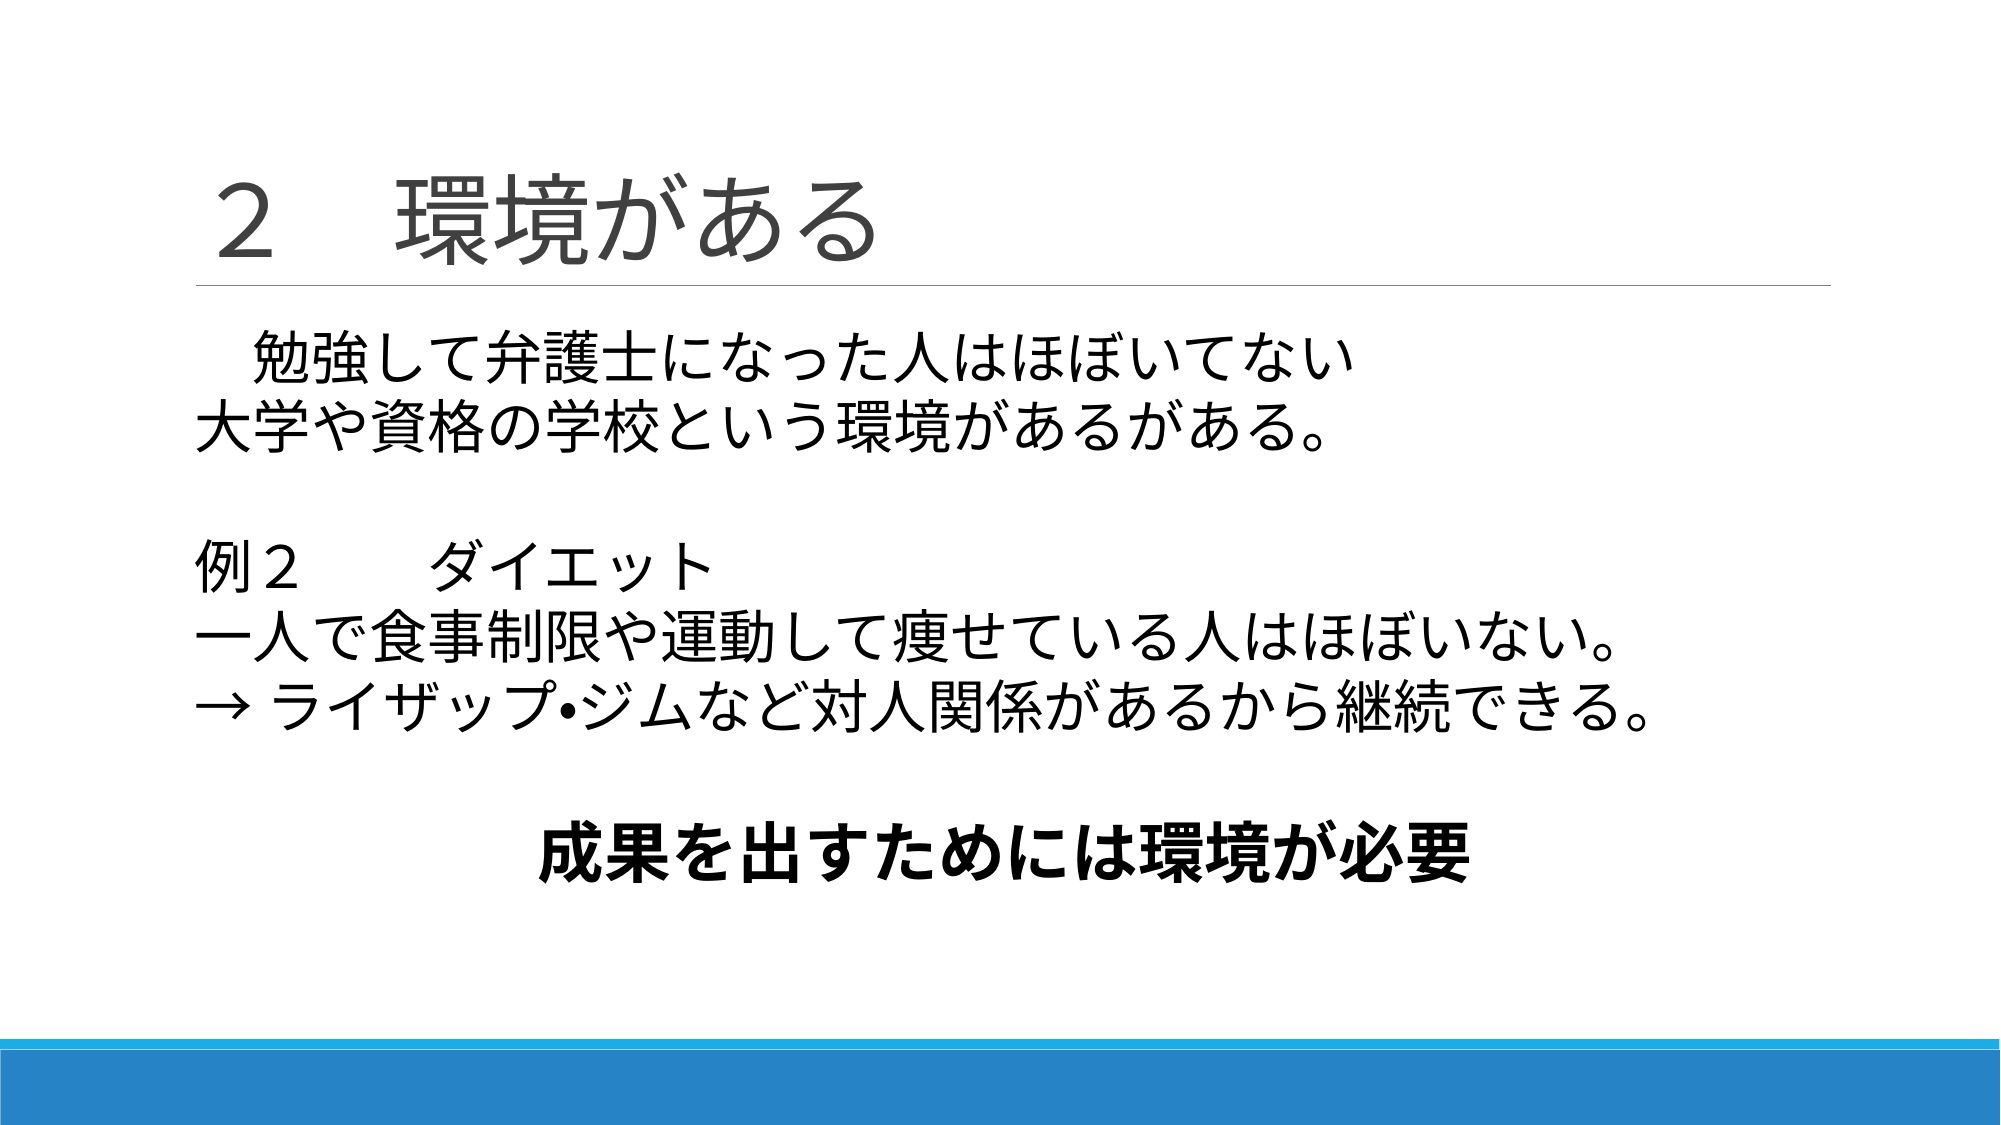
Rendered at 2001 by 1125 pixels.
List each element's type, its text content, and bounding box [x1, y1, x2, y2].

text_box 勉強して弁護士になった人はほぼいてない 大学や資格の学校という環境があるがある。 例２ ダイエット 一人で食事制限や運動して痩せている人はほぼいない。 →ライザップ・ジムなど対人関係があるから継続できる。 成果を出すためには環境が必要 [179, 313, 1830, 898]
title ２ 環境がある [180, 47, 1830, 285]
